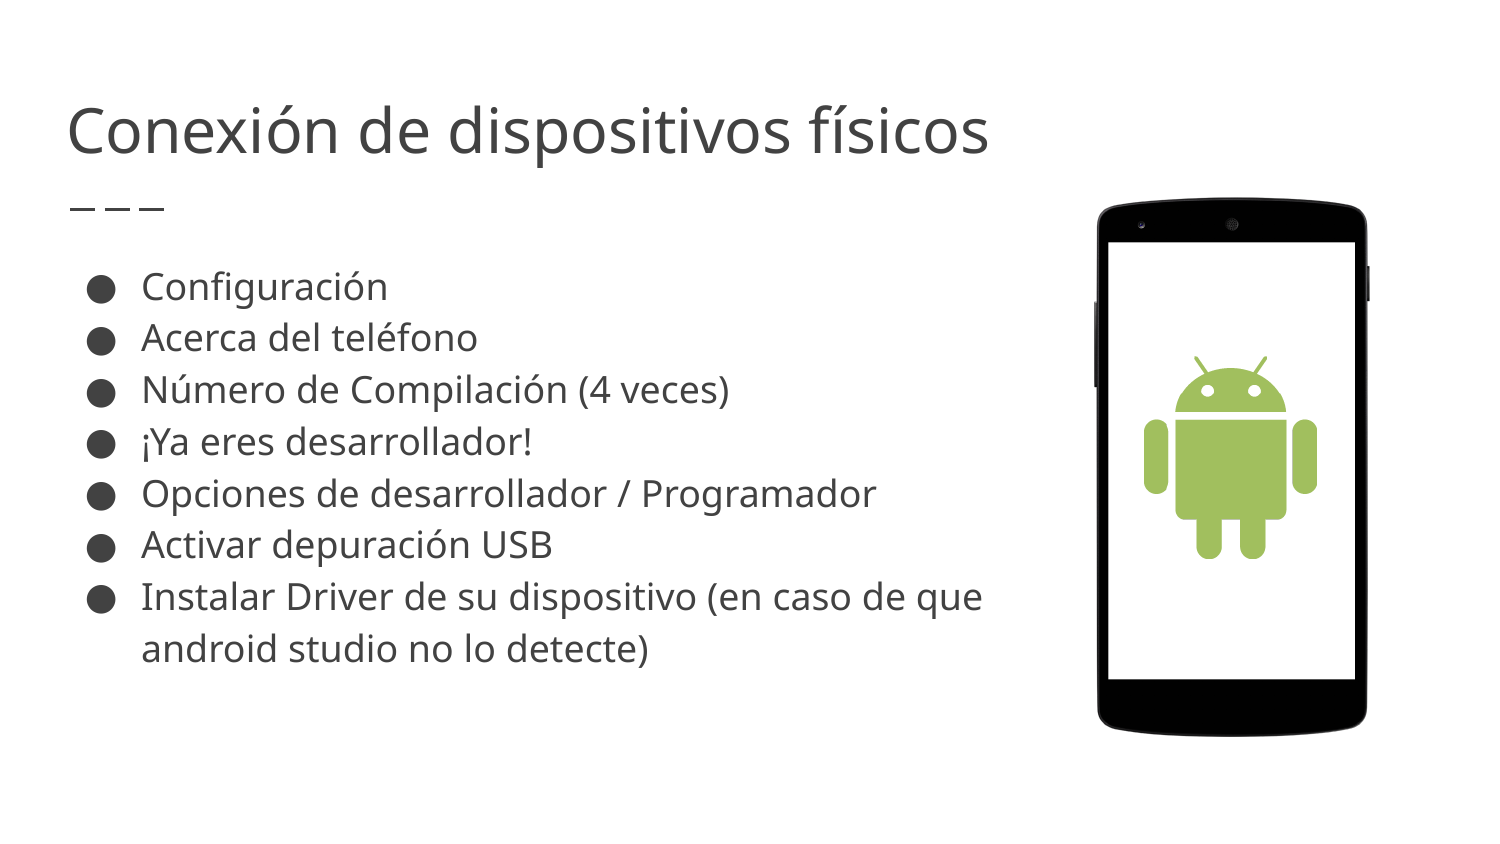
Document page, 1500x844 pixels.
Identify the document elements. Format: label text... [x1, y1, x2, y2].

picture [1094, 196, 1370, 738]
list Configuración Acerca del teléfono Número de Compilación (4 veces) ¡Ya eres desarrollador! Opciones de desarrollador / Programador Activar depuración USB Instalar Driver de su dispositivo (en caso de que android studio no lo detecte) [51, 240, 1058, 750]
title Conexión de dispositivos físicos [51, 61, 1449, 182]
